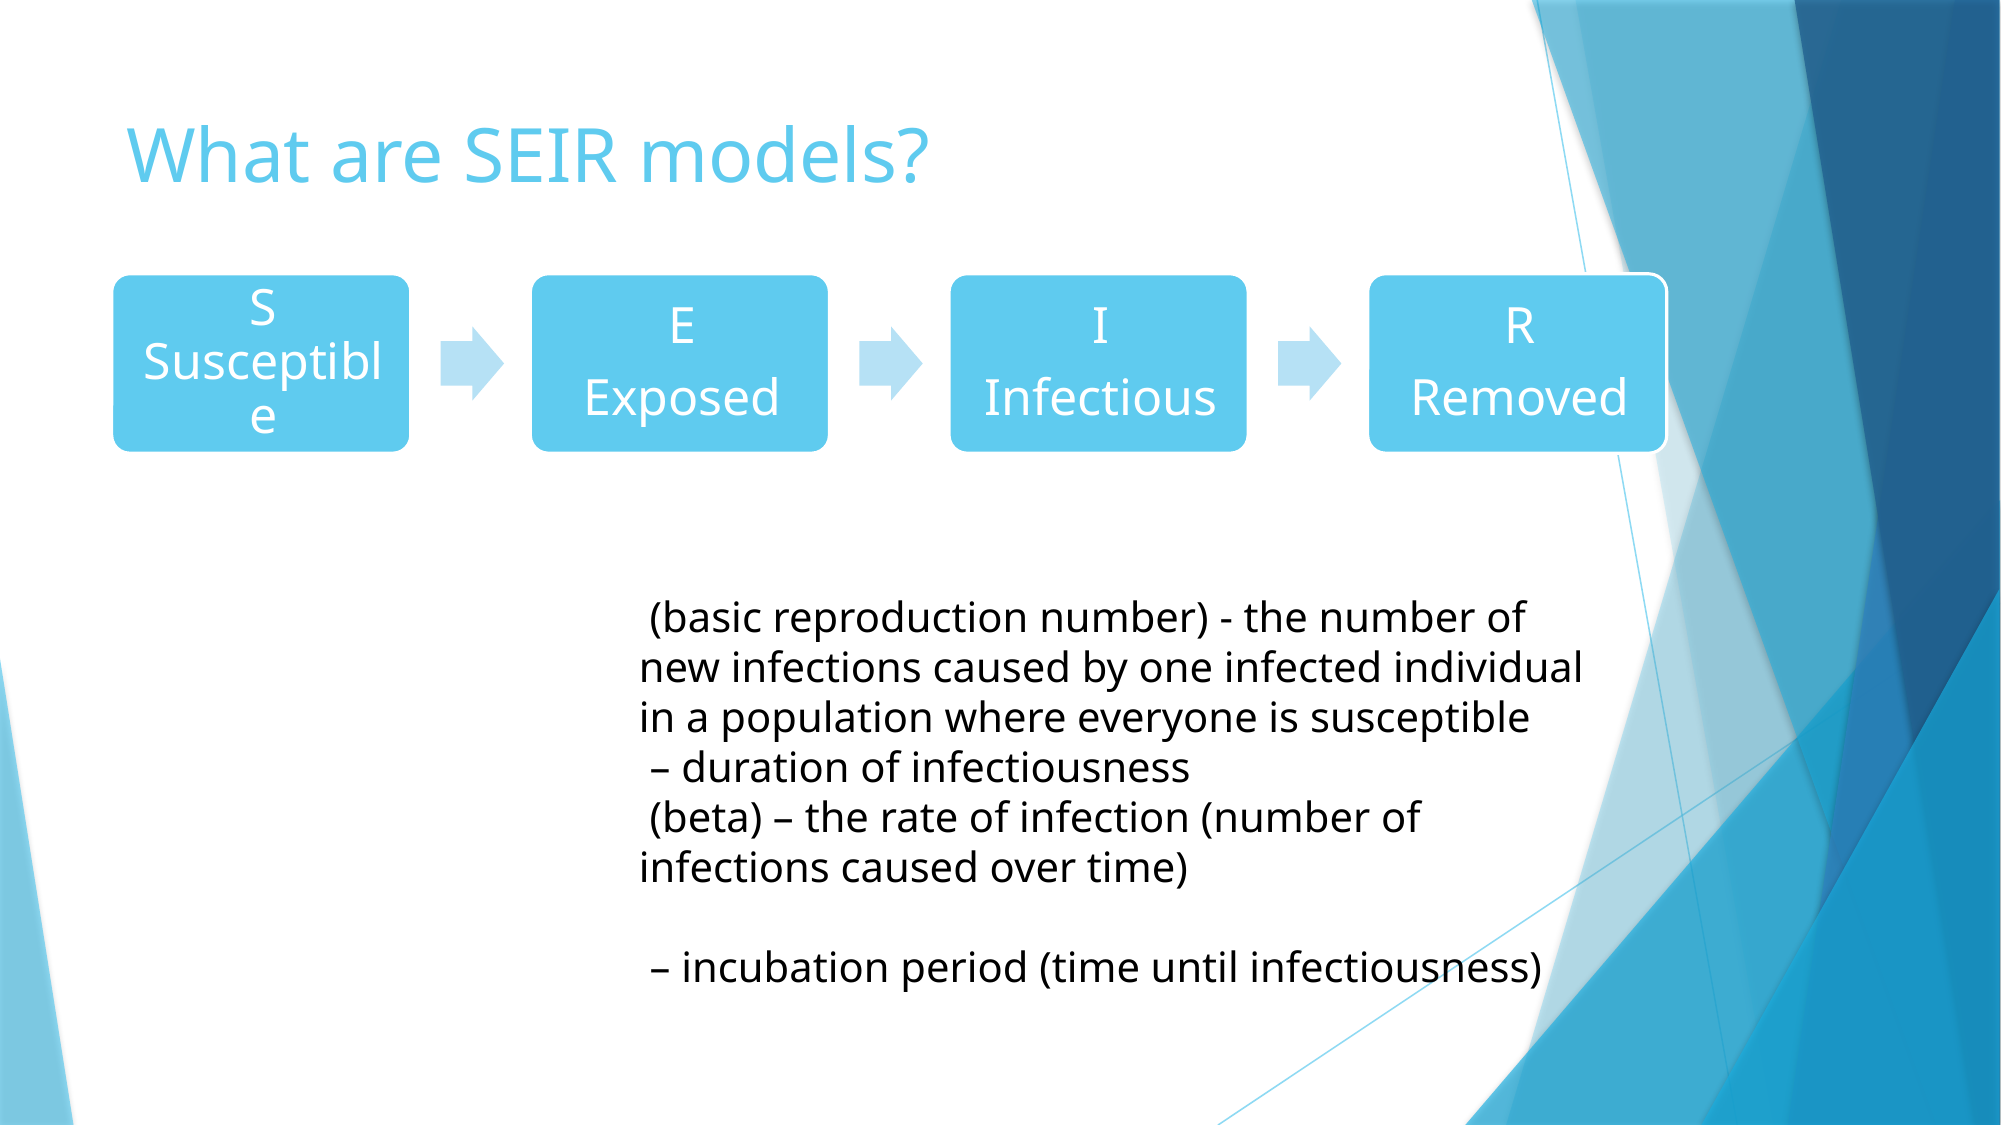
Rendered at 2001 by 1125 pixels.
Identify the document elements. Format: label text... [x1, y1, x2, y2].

title What are SEIR models? [111, 99, 1522, 194]
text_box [110, 195, 1668, 532]
